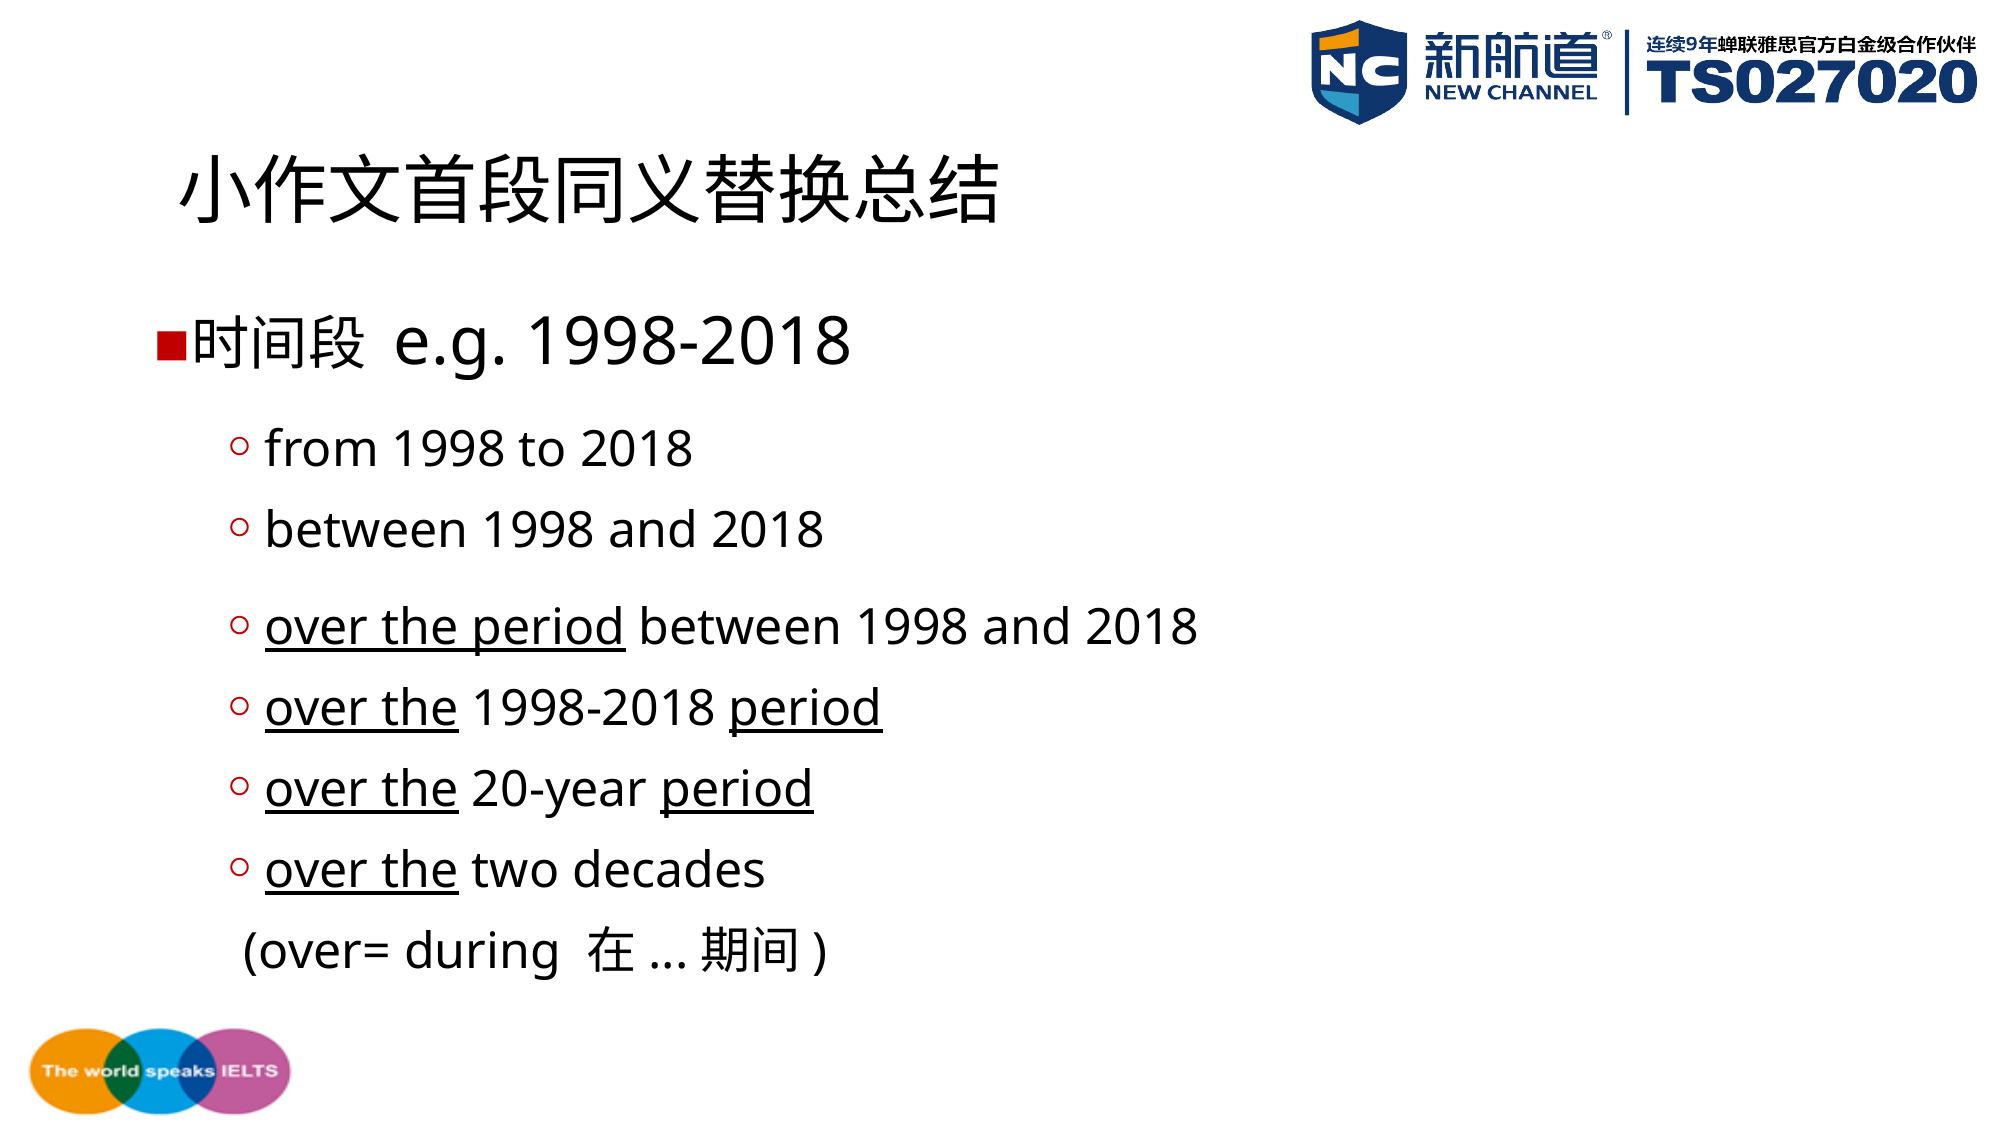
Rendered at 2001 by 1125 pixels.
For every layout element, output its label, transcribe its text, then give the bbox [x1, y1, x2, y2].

picture [4, 1024, 311, 1122]
picture [1299, 0, 1983, 146]
text_box 小作文首段同义替换总结 [162, 84, 1888, 303]
list 时间段 e.g. 1998-2018 from 1998 to 2018 between 1998 and 2018 over the period between 1998 and 2018 over the 1998-2018 period over the 20-year period over the two decades (over= during 在...期间) [137, 299, 1863, 1014]
